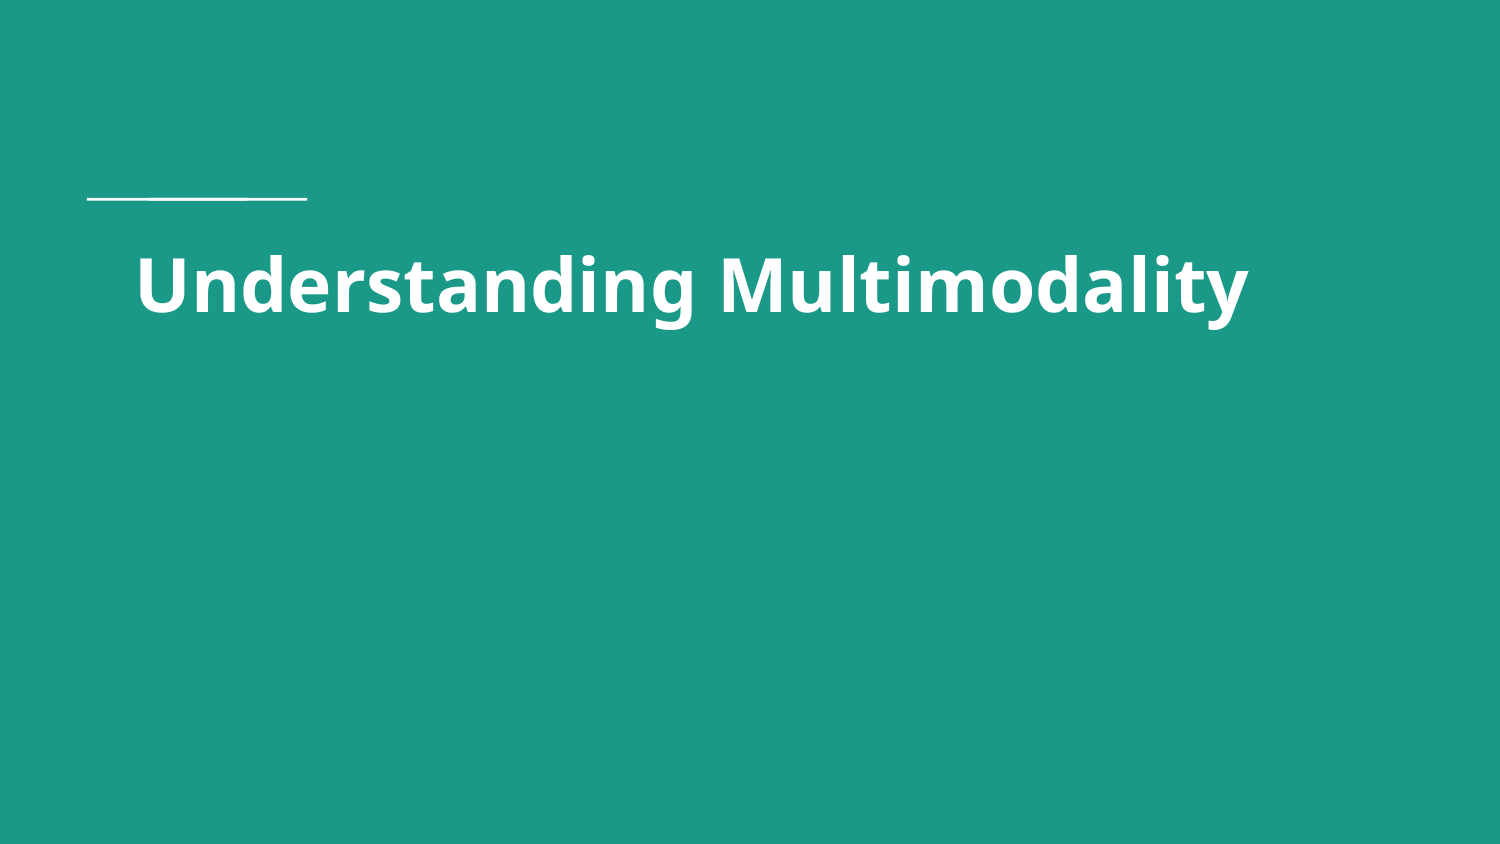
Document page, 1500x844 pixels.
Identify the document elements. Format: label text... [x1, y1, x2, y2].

title Understanding Multimodality [119, 216, 1381, 466]
